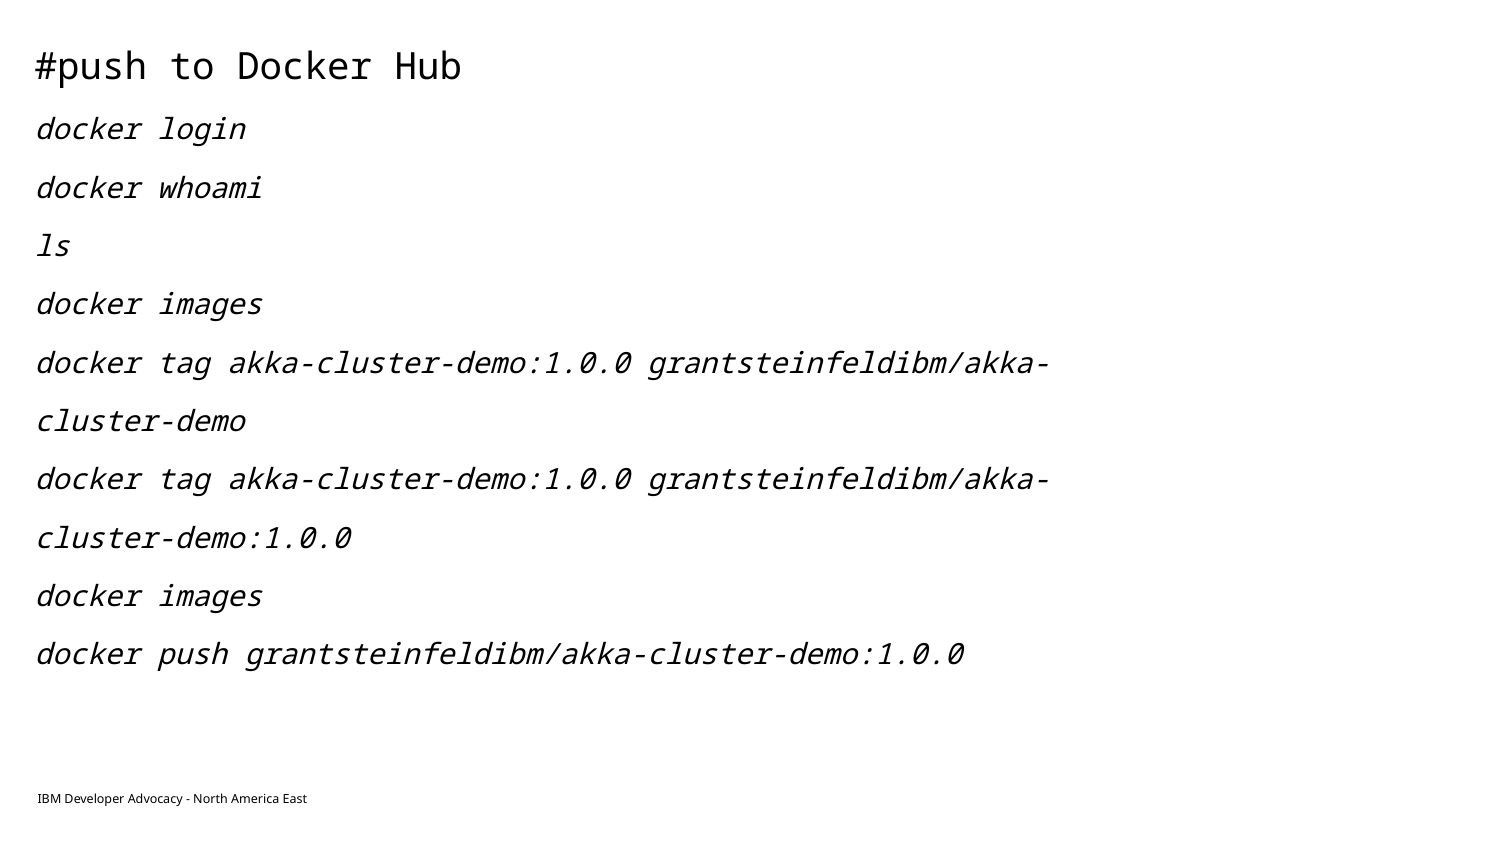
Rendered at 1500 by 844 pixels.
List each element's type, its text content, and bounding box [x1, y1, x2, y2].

title #push to Docker Hub docker login docker whoami ls docker images docker tag akka-cluster-demo:1.0.0 grantsteinfeldibm/akka-cluster-demo docker tag akka-cluster-demo:1.0.0 grantsteinfeldibm/akka-cluster-demo:1.0.0 docker images docker push grantsteinfeldibm/akka-cluster-demo:1.0.0 [34, 28, 1187, 161]
footer IBM Developer Advocacy - North America East [37, 785, 713, 813]
